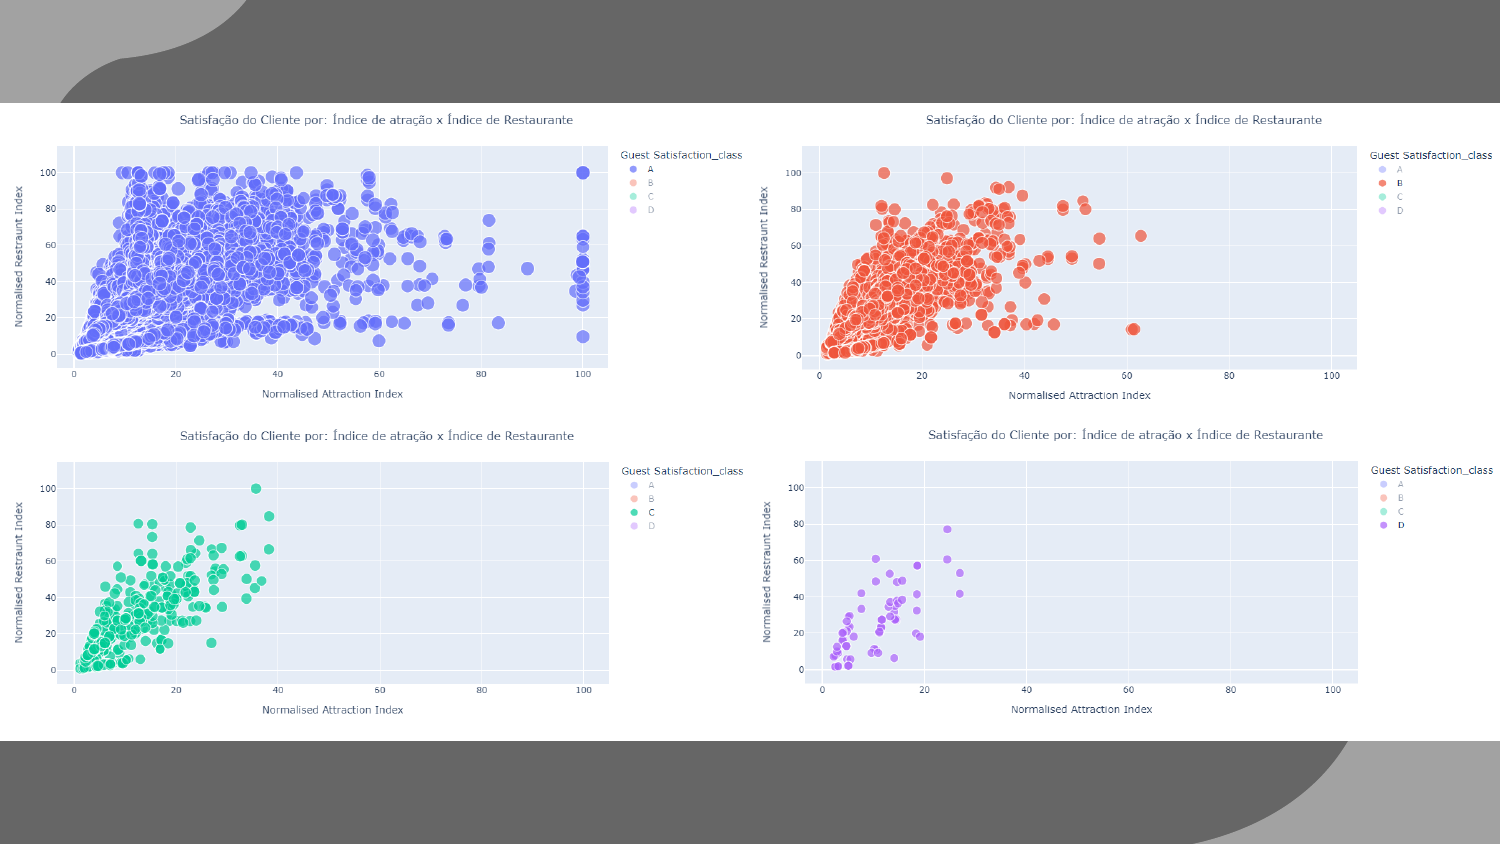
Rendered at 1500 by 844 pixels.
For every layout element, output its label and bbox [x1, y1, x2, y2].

picture [0, 102, 1500, 741]
